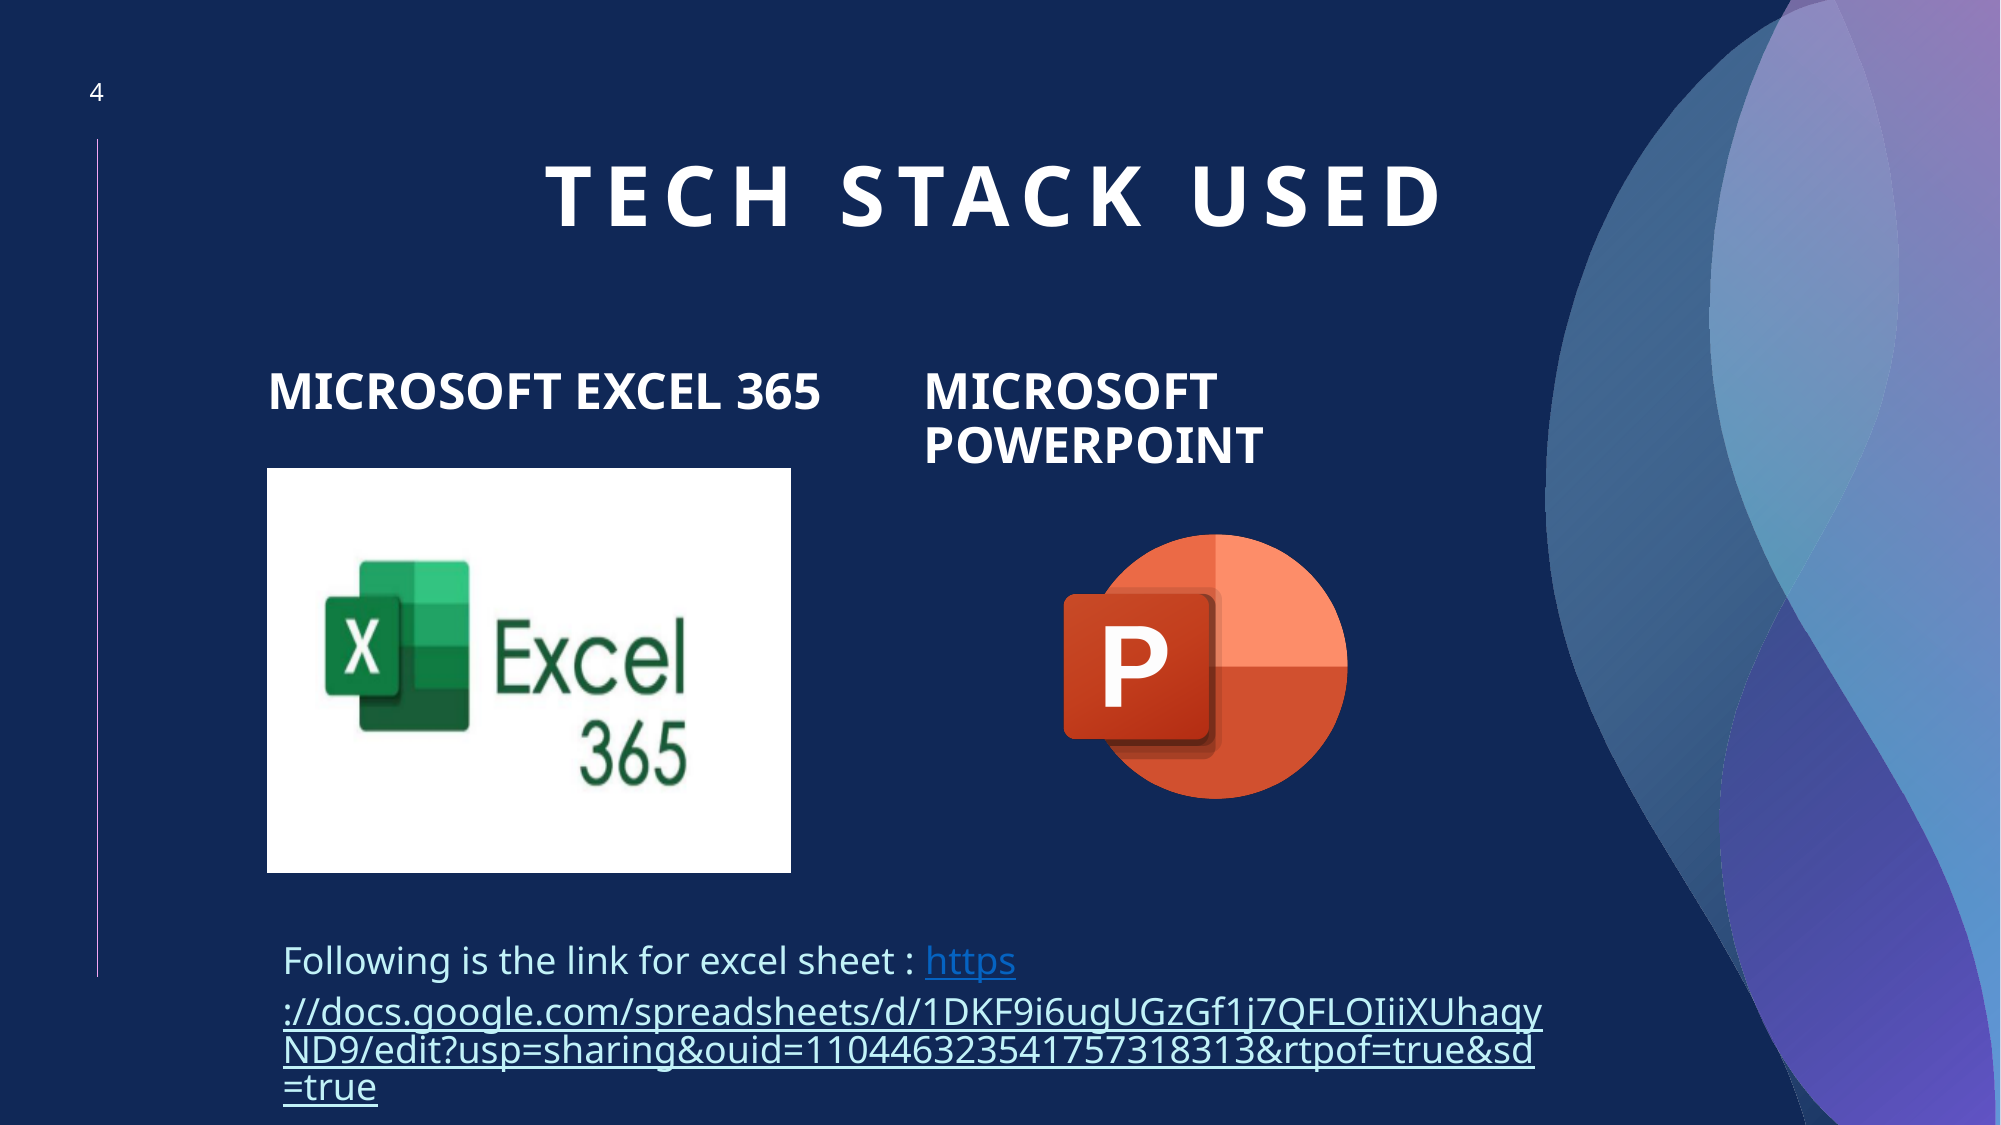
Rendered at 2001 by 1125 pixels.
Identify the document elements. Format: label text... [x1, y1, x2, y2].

list MICROSOFT EXCEL 365 [251, 358, 846, 440]
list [908, 468, 1503, 865]
slide_number 4 [53, 67, 140, 119]
title TECH STACK USED [529, 76, 1986, 252]
text_box Following is the link for excel sheet : https://docs.google.com/spreadsheets/d/1DKF9i6ugUGzGf1j7QFLOIiiXUhaqyND9/edit?usp=sharing&ouid=110446323541757318313&rtpof=true&sd=true [267, 930, 1565, 1047]
list MICROSOFT POWERPOINT [908, 358, 1503, 440]
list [267, 468, 791, 873]
